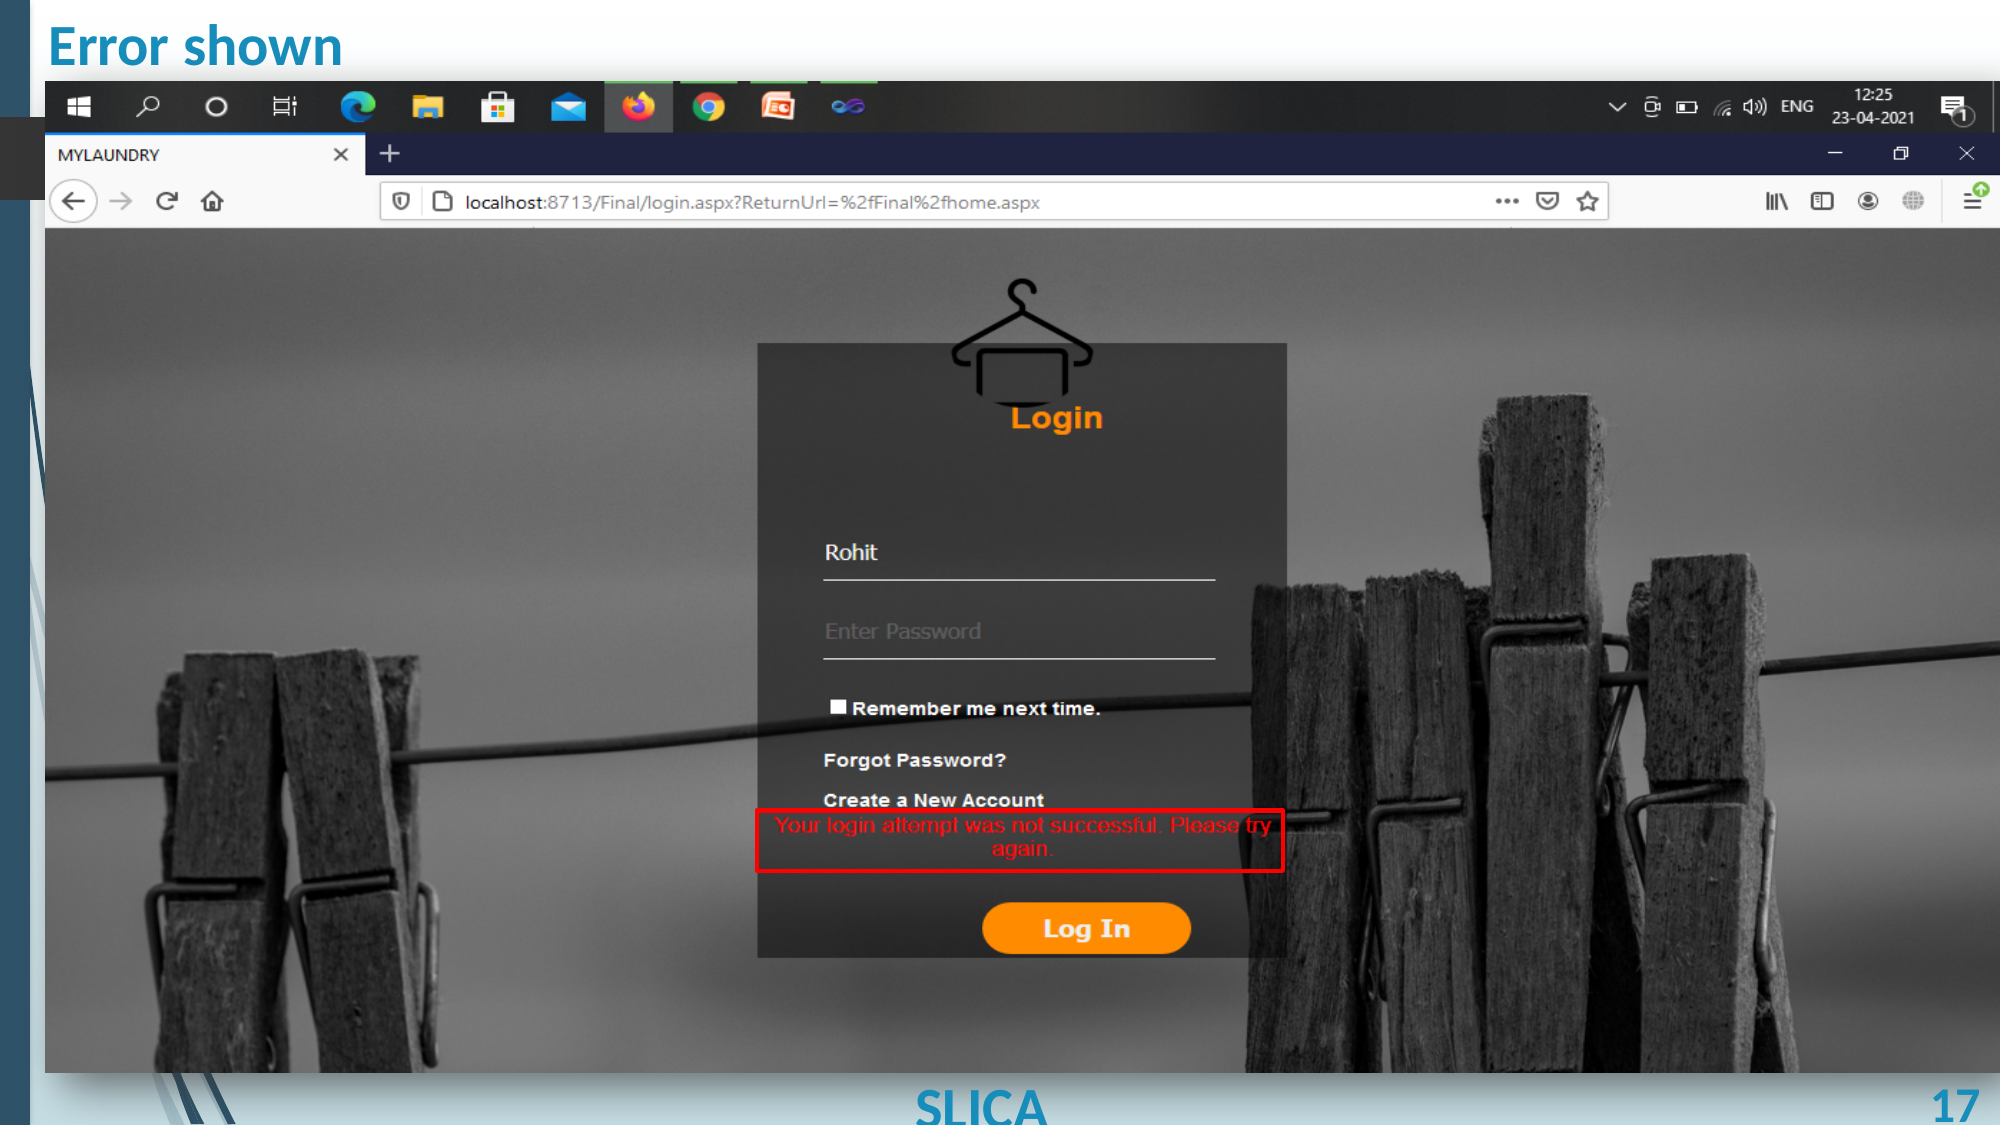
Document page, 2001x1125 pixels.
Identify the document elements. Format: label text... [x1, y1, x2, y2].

text_box Error shown [33, 0, 922, 95]
picture [44, 81, 2000, 1073]
text_box SLICA [900, 1081, 1087, 1125]
text_box 17 [1914, 1081, 2000, 1125]
